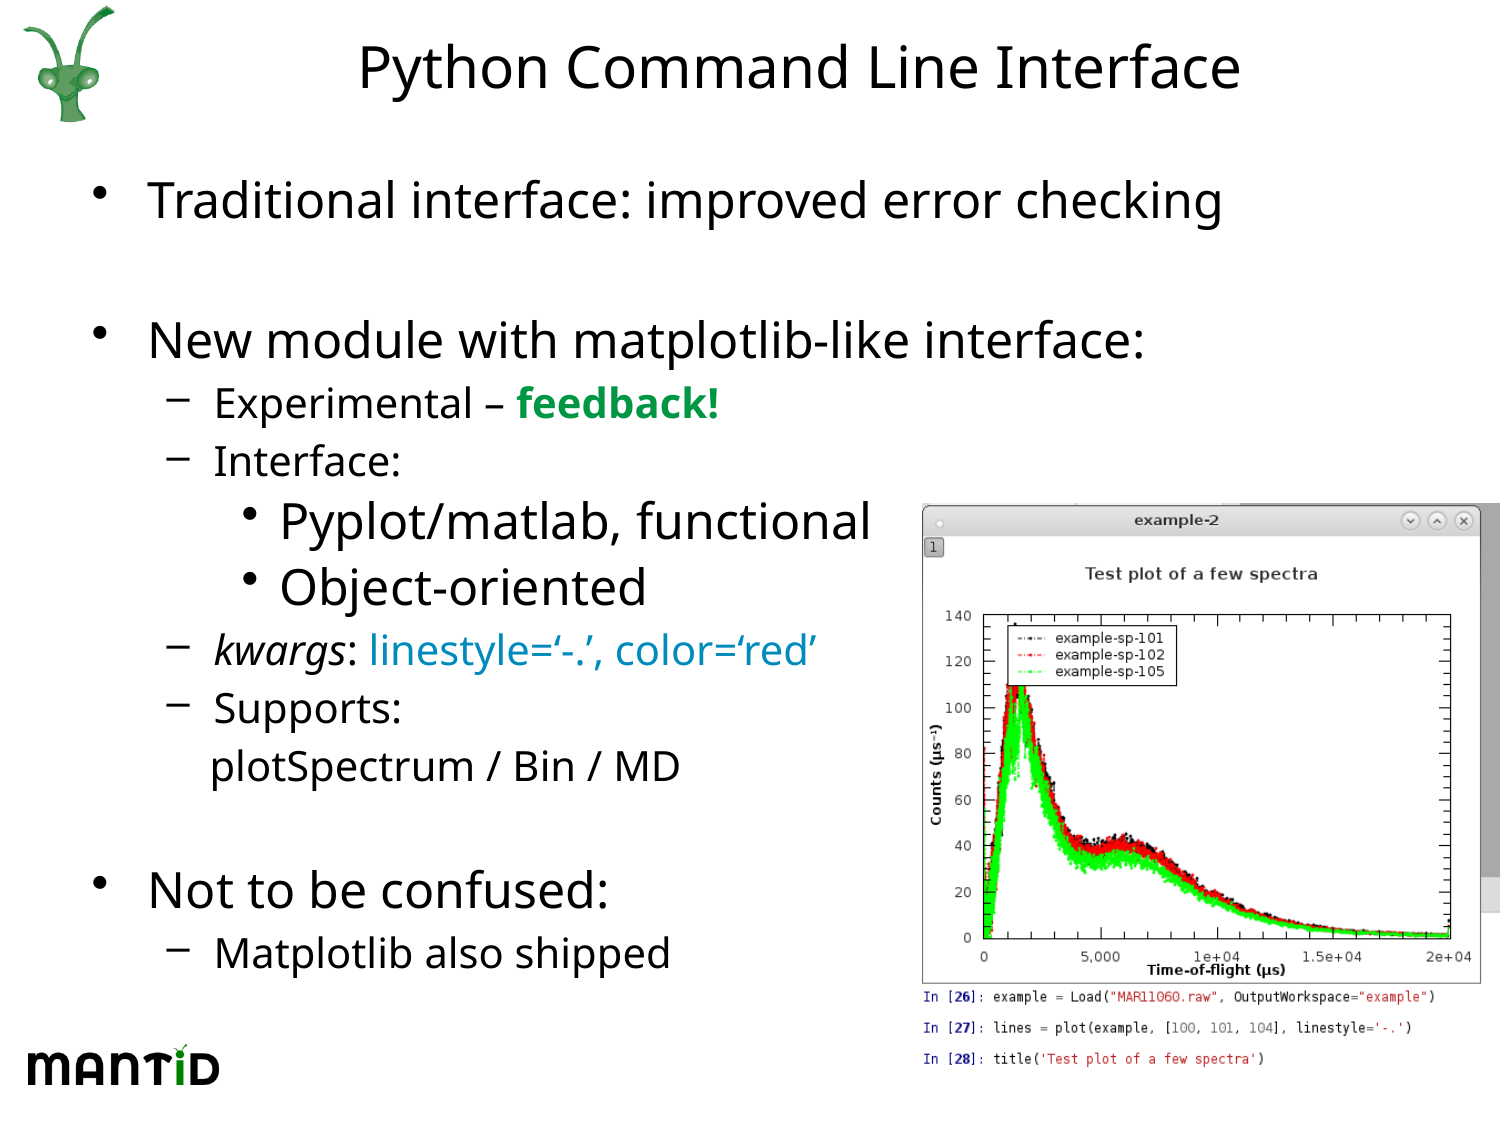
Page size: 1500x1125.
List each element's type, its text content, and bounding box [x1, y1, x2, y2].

picture [922, 503, 1500, 1076]
text_box Traditional interface: improved error checking New module with matplotlib-like interface: Experimental – feedback! Interface: Pyplot/matlab, functional Object-oriented kwargs: linestyle=‘-.’, color=‘red’ Supports: plotSpectrum / Bin / MD Not to be confused: Matplotlib also shipped [76, 160, 1427, 1047]
picture [28, 1044, 219, 1085]
title Python Command Line Interface [100, 0, 1500, 160]
picture [0, 0, 100, 127]
